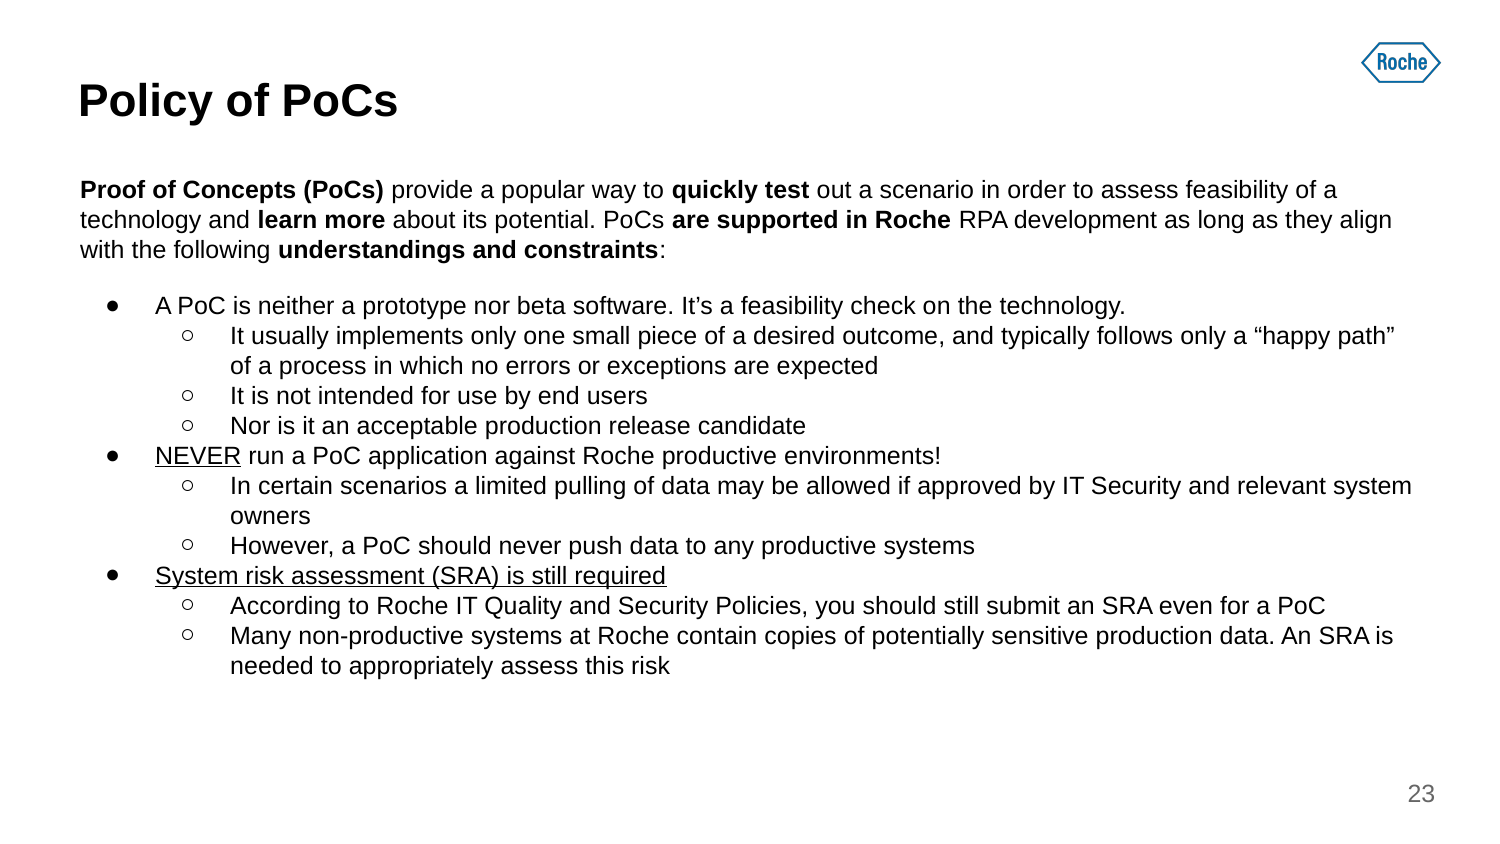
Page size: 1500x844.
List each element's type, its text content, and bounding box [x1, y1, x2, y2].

title Policy of PoCs [63, 55, 1274, 152]
picture [1340, 22, 1462, 103]
list Proof of Concepts (PoCs) provide a popular way to quickly test out a scenario in order to assess feasibility of a technology and learn more about its potential. PoCs are supported in Roche RPA development as long as they align with the following understandings and constraints: A PoC is neither a prototype nor beta software. It’s a feasibility check on the technology. It usually implements only one small piece of a desired outcome, and typically follows only a “happy path” of a process in which no errors or exceptions are expected It is not intended for use by end users Nor is it an acceptable production release candidate NEVER run a PoC application against Roche productive environments! In certain scenarios a limited pulling of data may be allowed if approved by IT Security and relevant system owners However, a PoC should never push data to any productive systems System risk assessment (SRA) is still required According to Roche IT Quality and Security Policies, you should still submit an SRA even for a PoC Many non-productive systems at Roche contain copies of potentially sensitive production data. An SRA is needed to appropriately assess this risk [65, 158, 1436, 768]
slide_number ‹#› [65, 777, 1436, 802]
